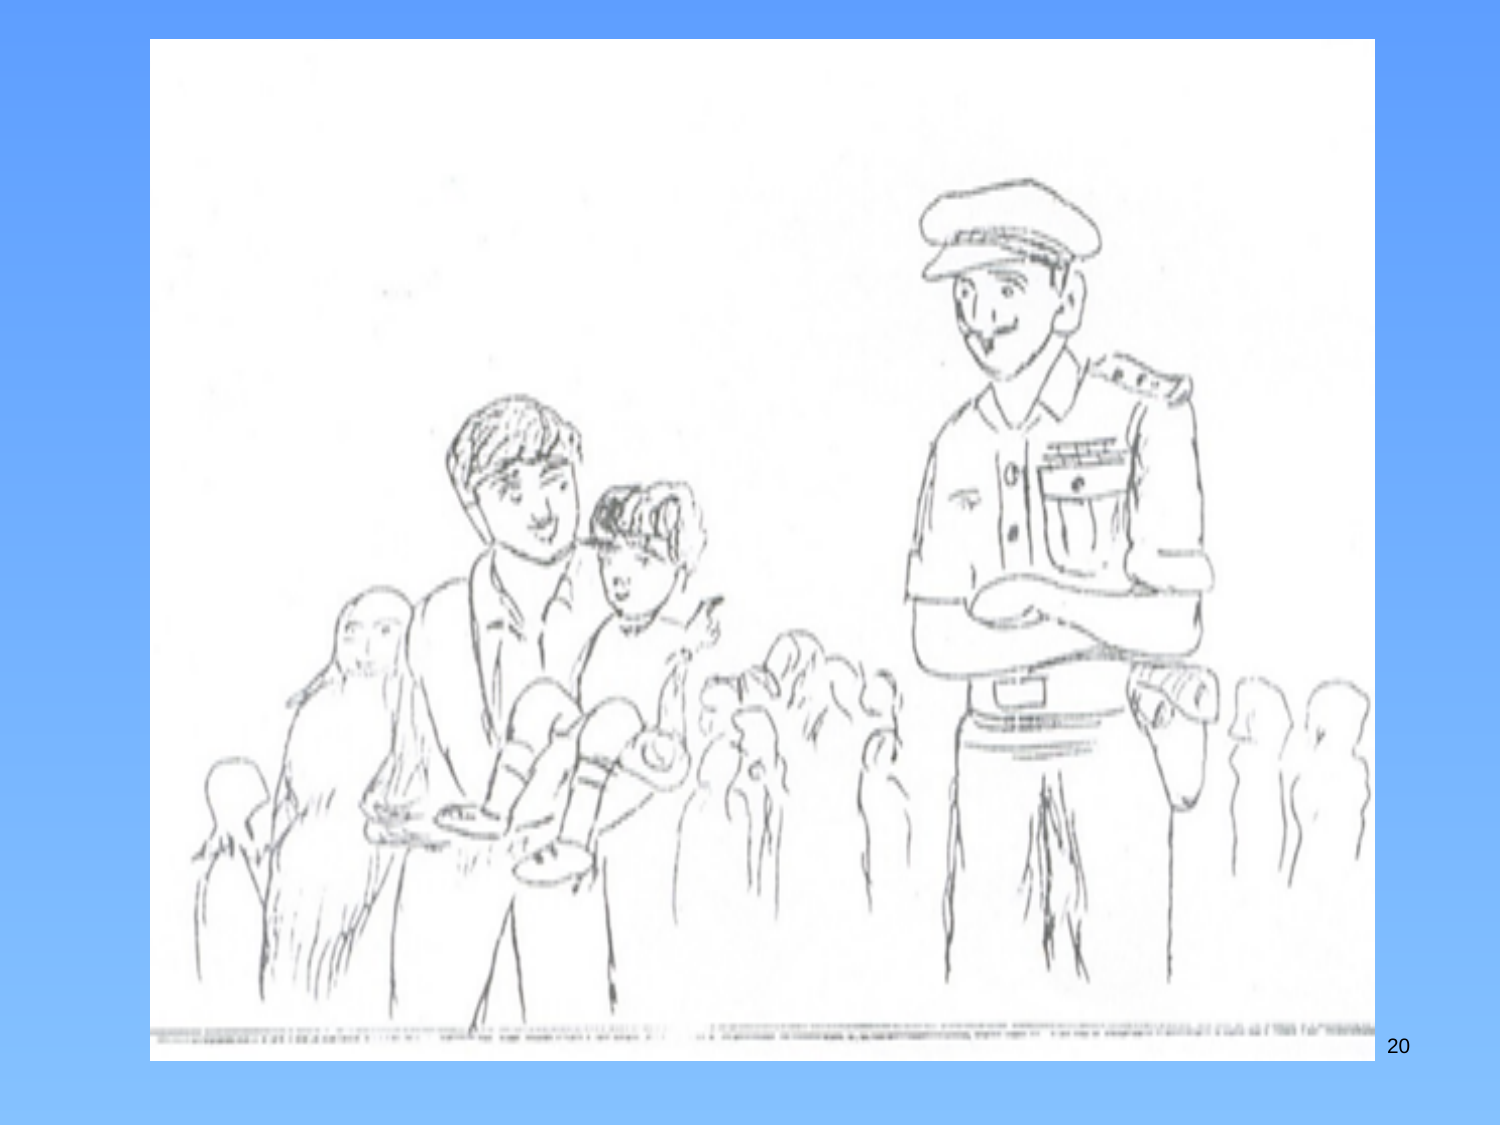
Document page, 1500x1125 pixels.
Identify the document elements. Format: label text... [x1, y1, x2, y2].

slide_number 20 [1074, 1025, 1425, 1100]
picture [149, 39, 1376, 1061]
